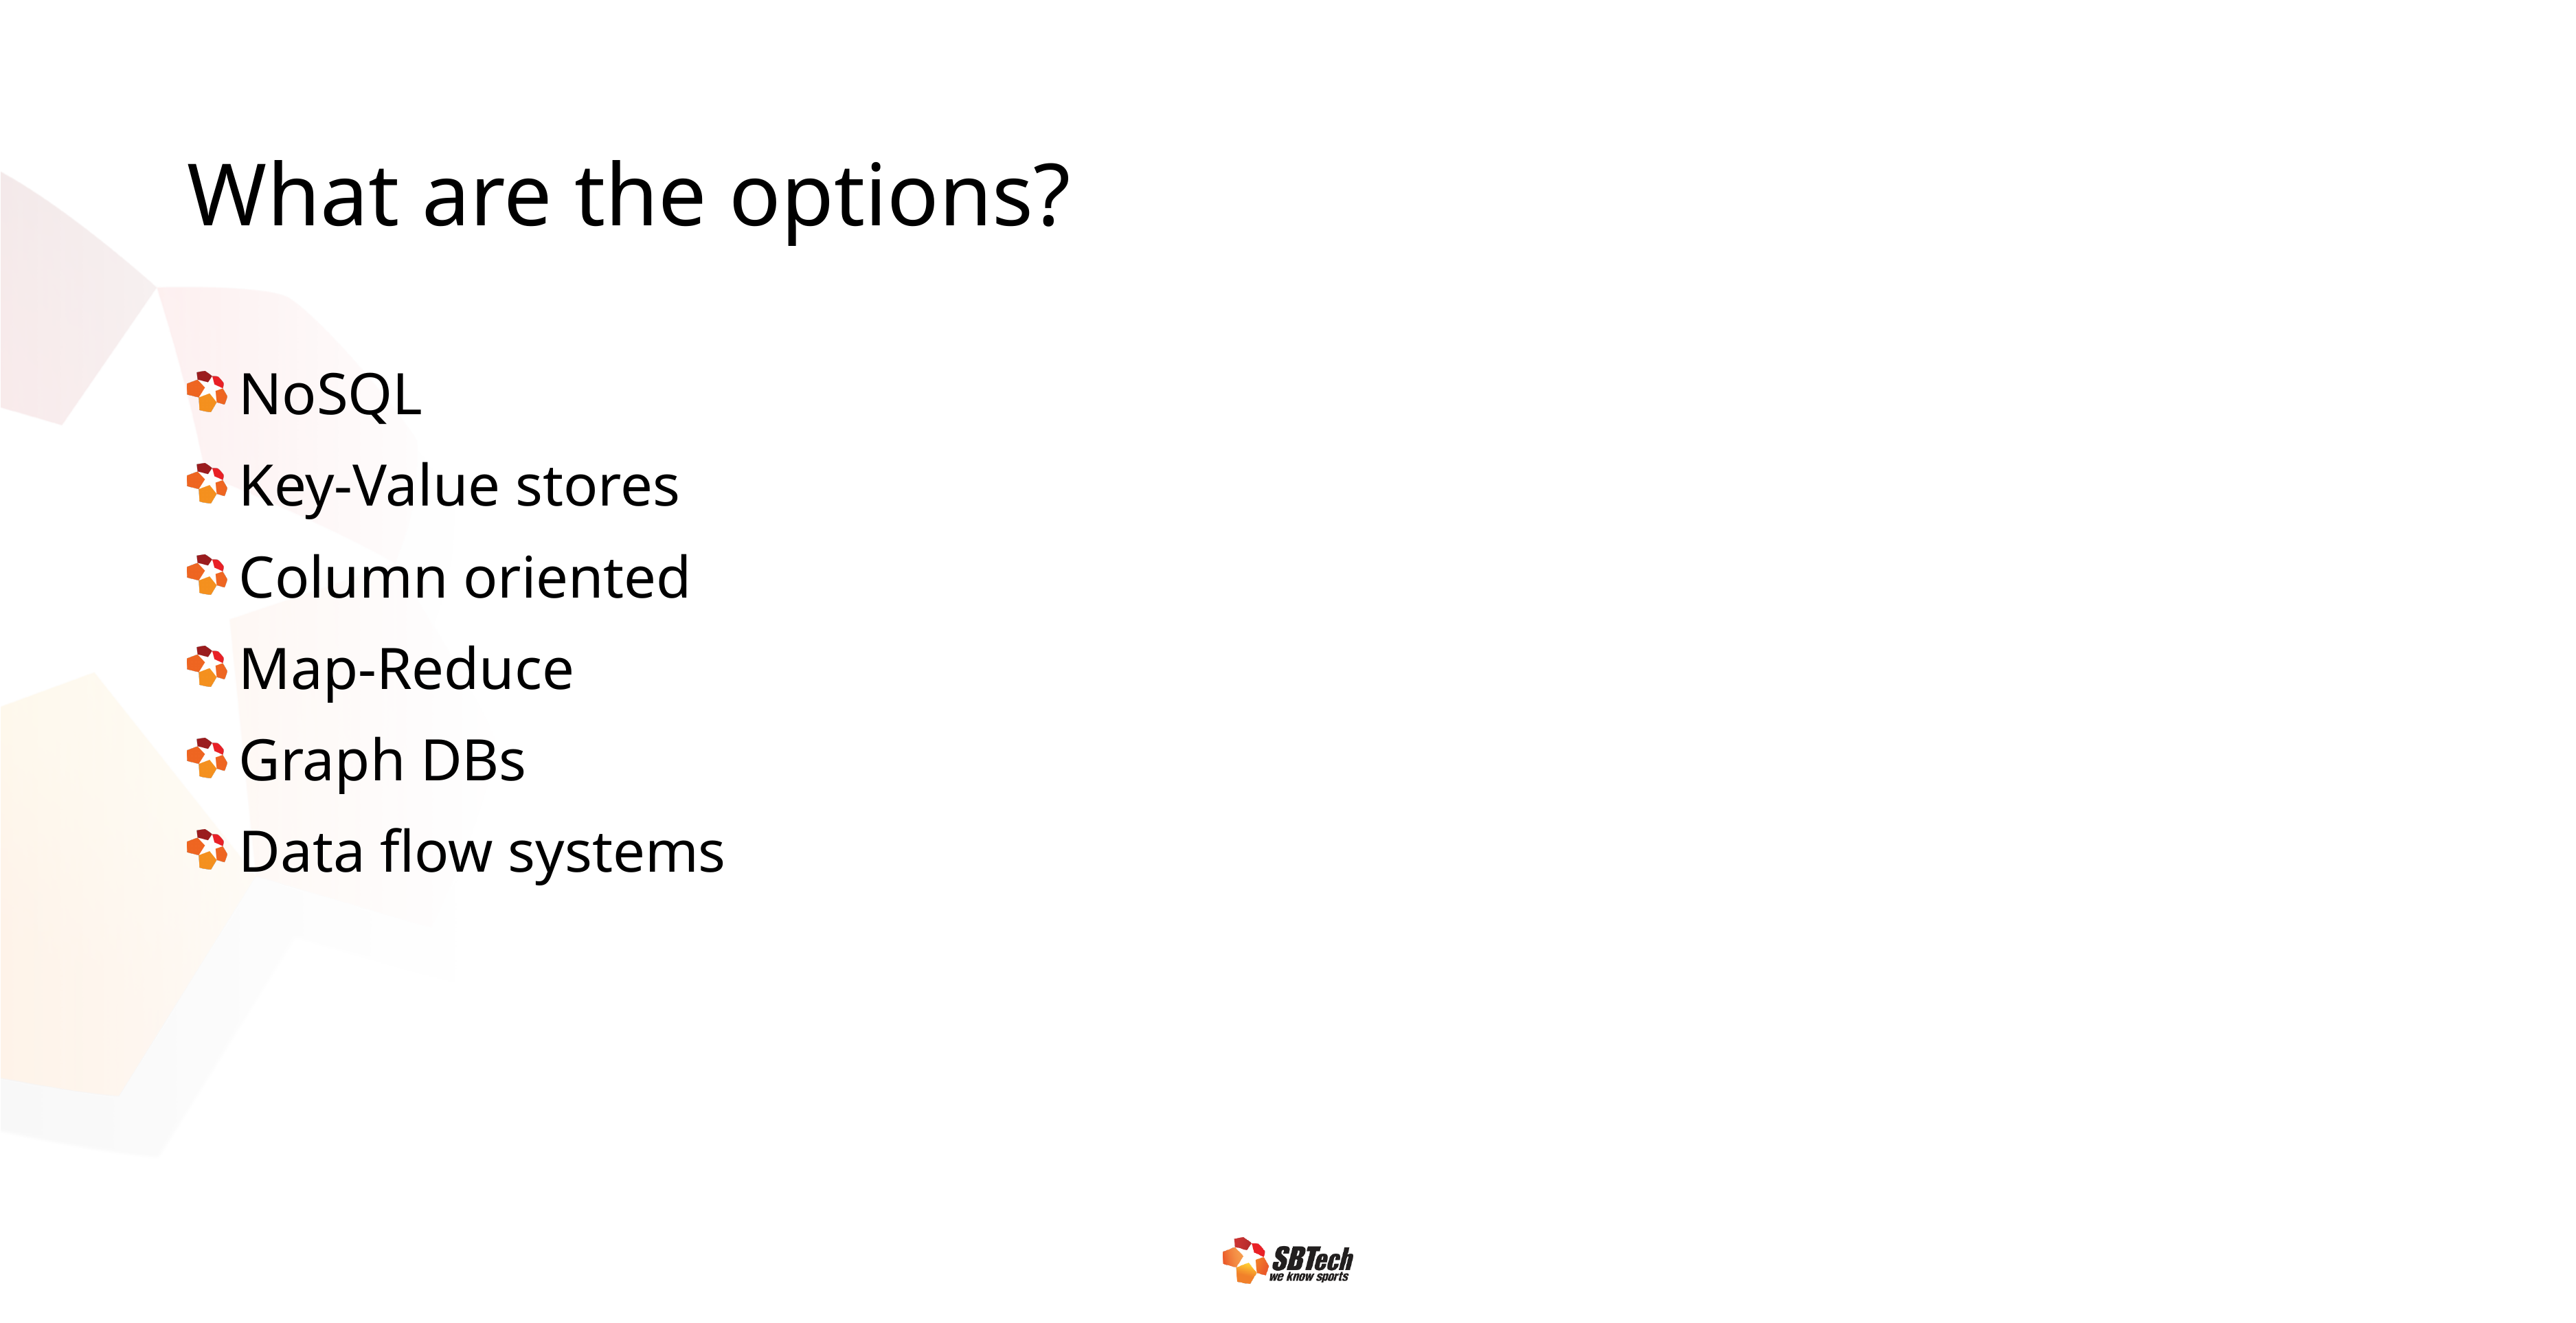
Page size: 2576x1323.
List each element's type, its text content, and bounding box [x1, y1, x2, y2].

title What are the options? [177, 70, 2399, 326]
picture [187, 463, 227, 504]
list NoSQL Key-Value stores Column oriented Map-Reduce Graph DBs Data flow systems [177, 352, 2399, 1191]
picture [187, 371, 227, 412]
picture [187, 554, 227, 595]
picture [187, 829, 227, 870]
picture [187, 738, 227, 778]
picture [187, 646, 227, 687]
picture [1223, 1237, 1353, 1284]
